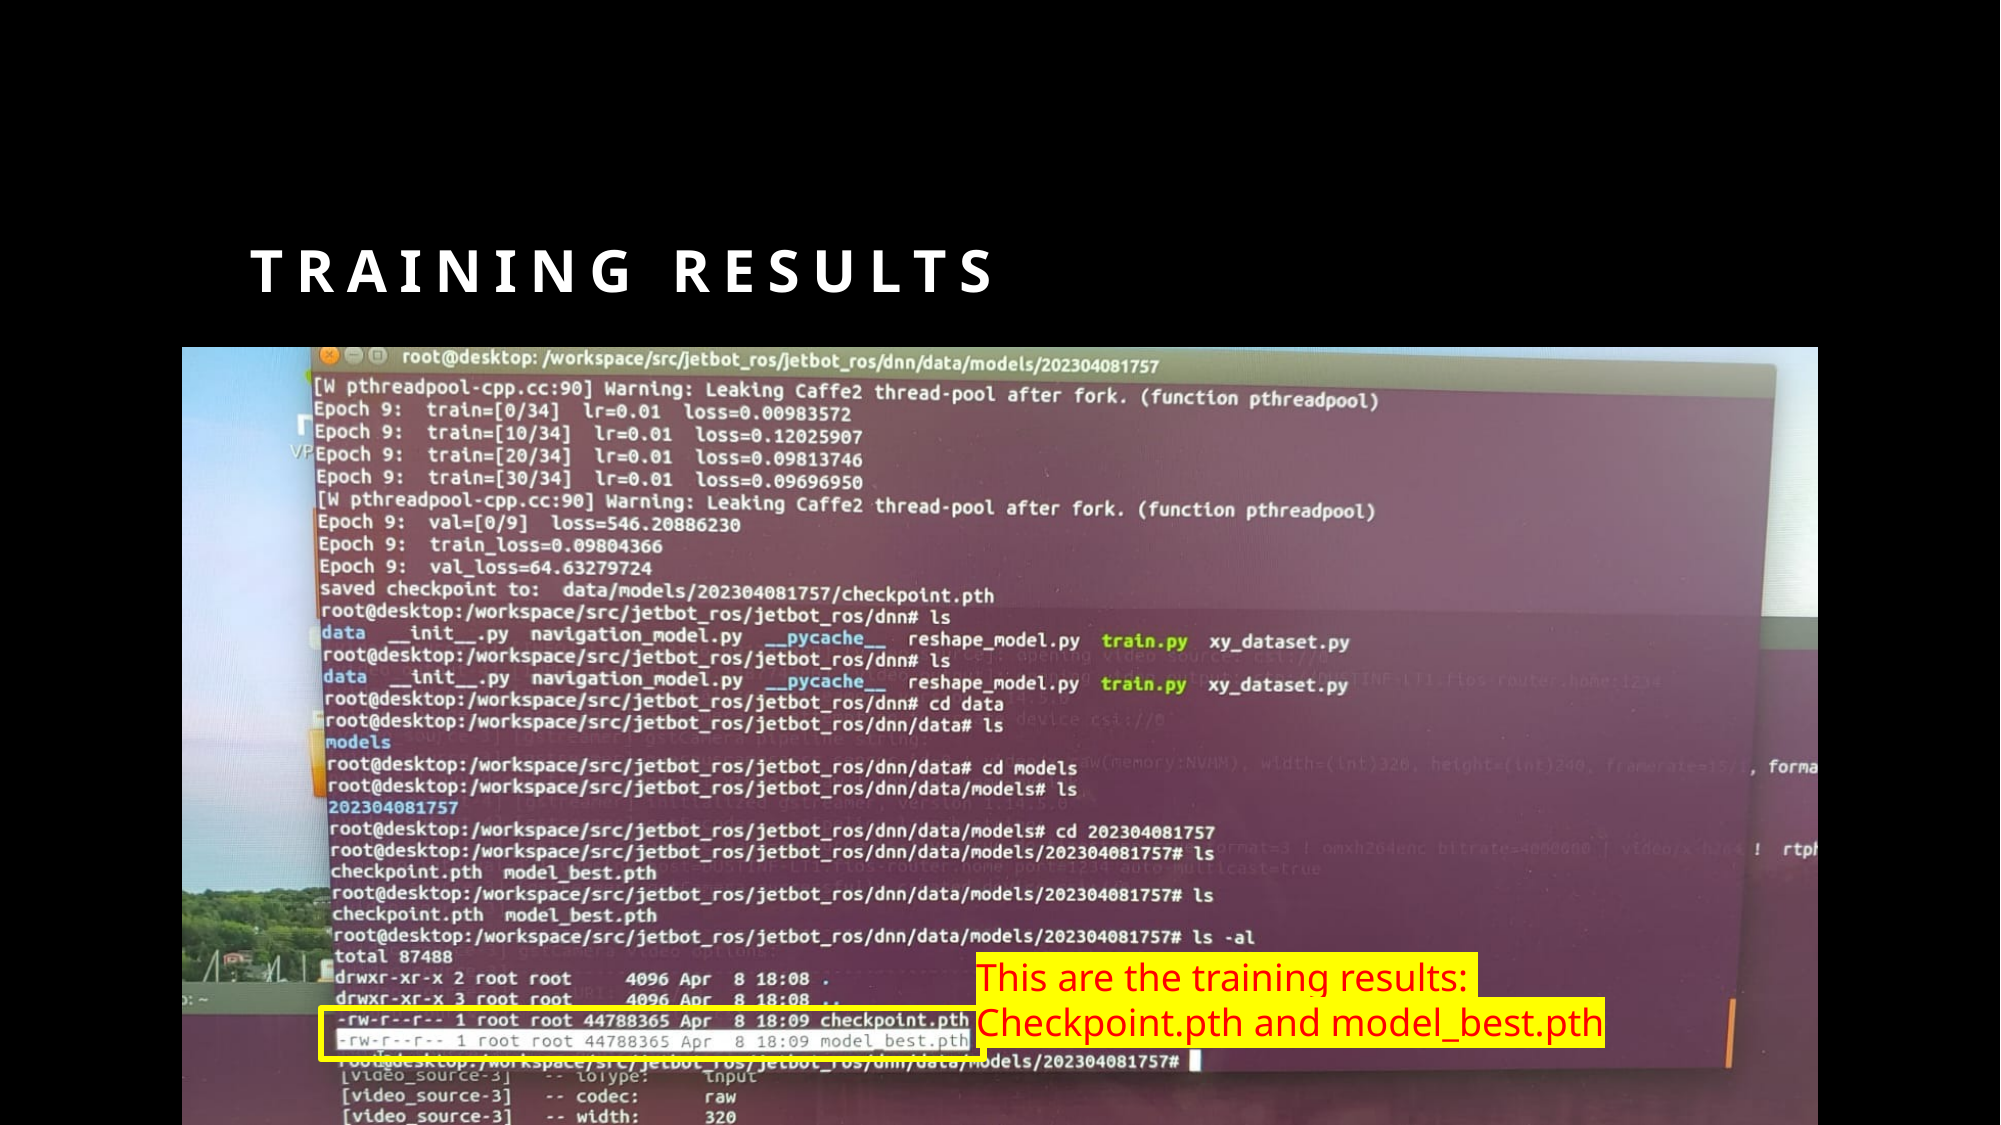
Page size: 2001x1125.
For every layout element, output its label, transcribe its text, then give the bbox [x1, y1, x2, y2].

picture [181, 347, 1818, 1125]
title Training results [234, 171, 1750, 313]
